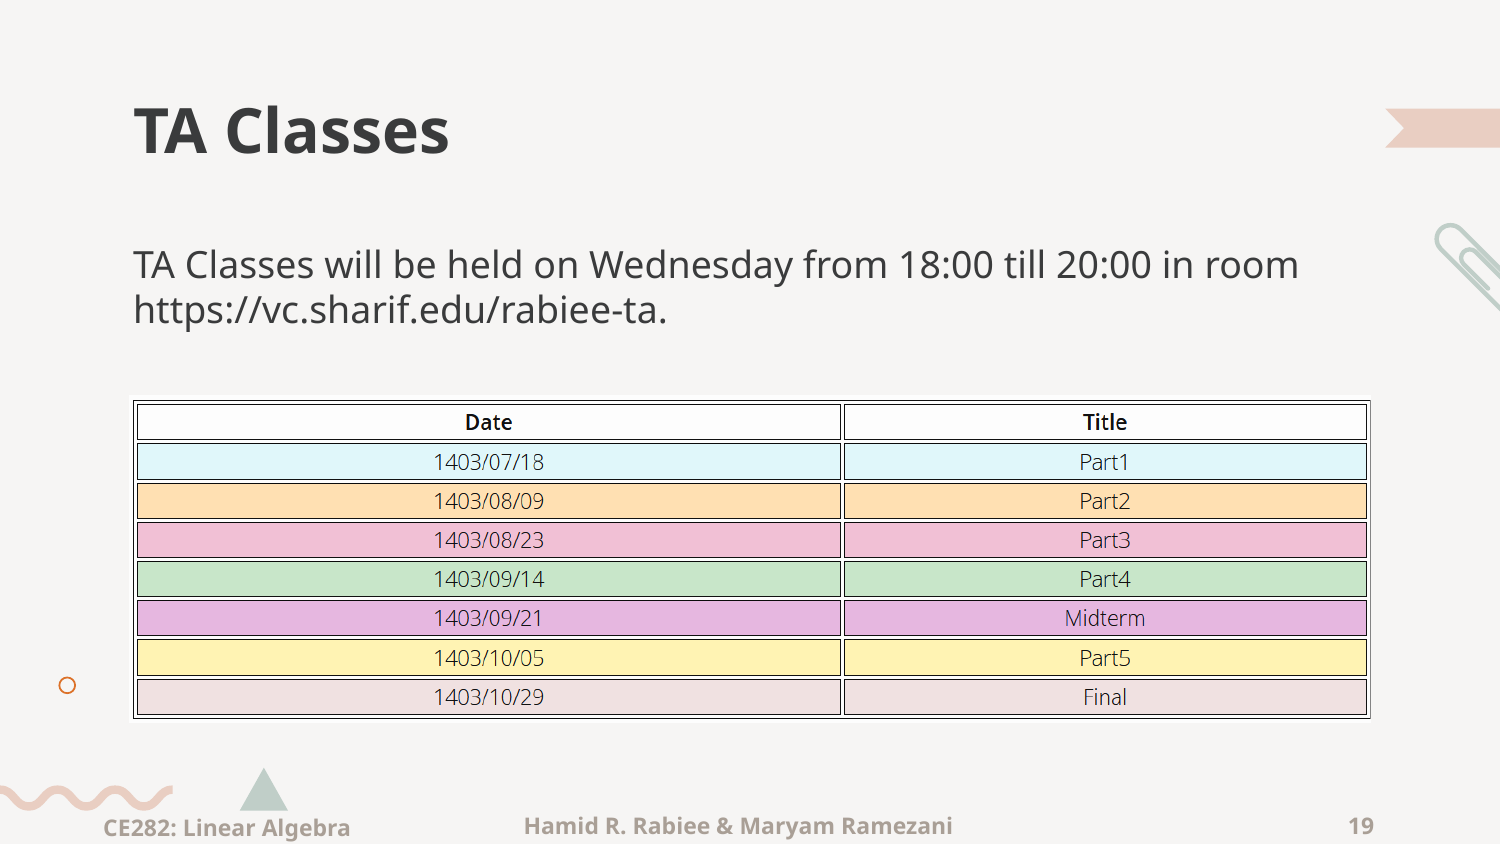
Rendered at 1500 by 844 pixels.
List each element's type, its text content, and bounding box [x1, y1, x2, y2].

slide_number CE282: Linear Algebra [91, 805, 430, 844]
picture [128, 395, 1372, 723]
title TA Classes TA Classes will be held on Wednesday from 18:00 till 20:00 in room https://vc.sharif.edu/rabiee-ta. [118, 76, 1382, 181]
footer Hamid R. Rabiee & Maryam Ramezani [485, 805, 992, 844]
